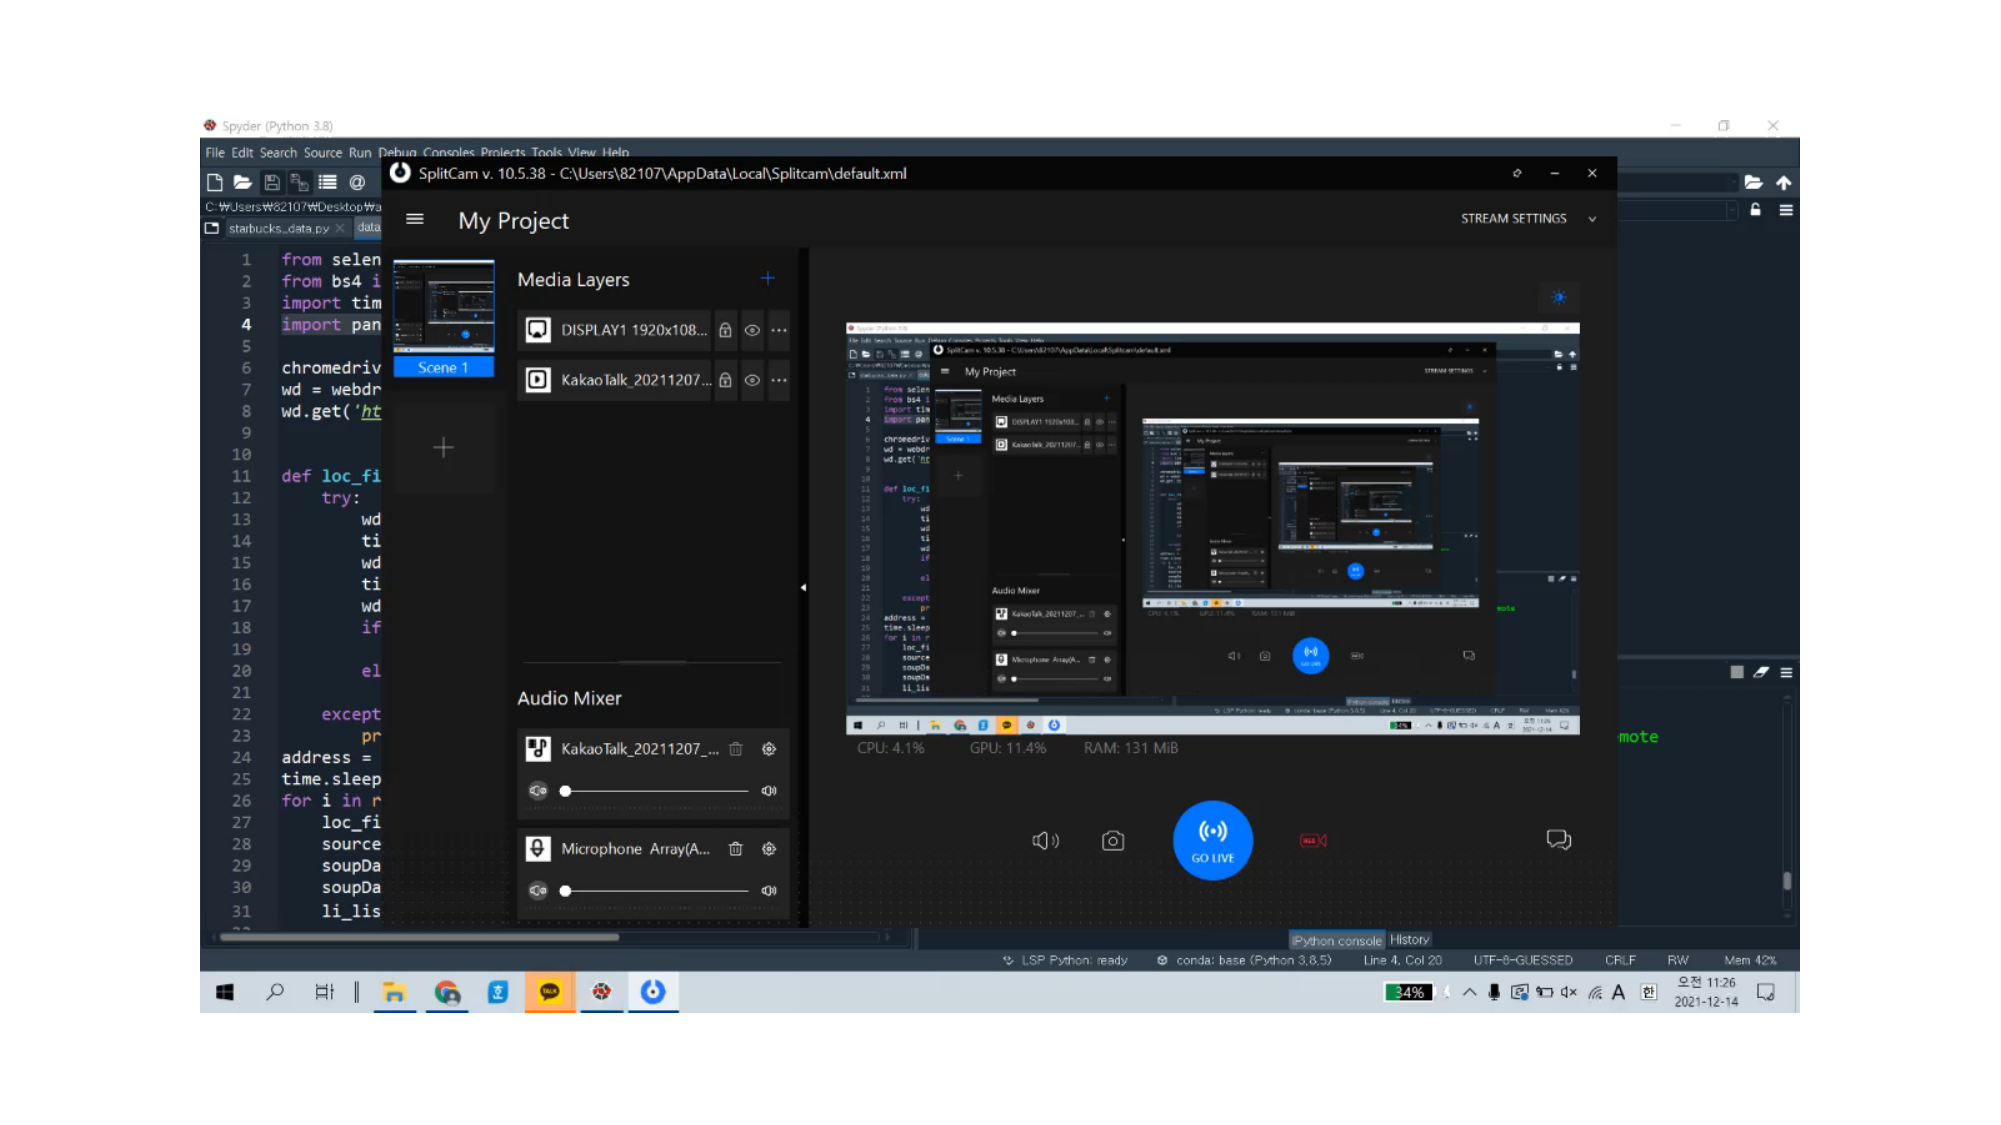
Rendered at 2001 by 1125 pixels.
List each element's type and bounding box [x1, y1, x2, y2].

text_box [199, 113, 1800, 1014]
